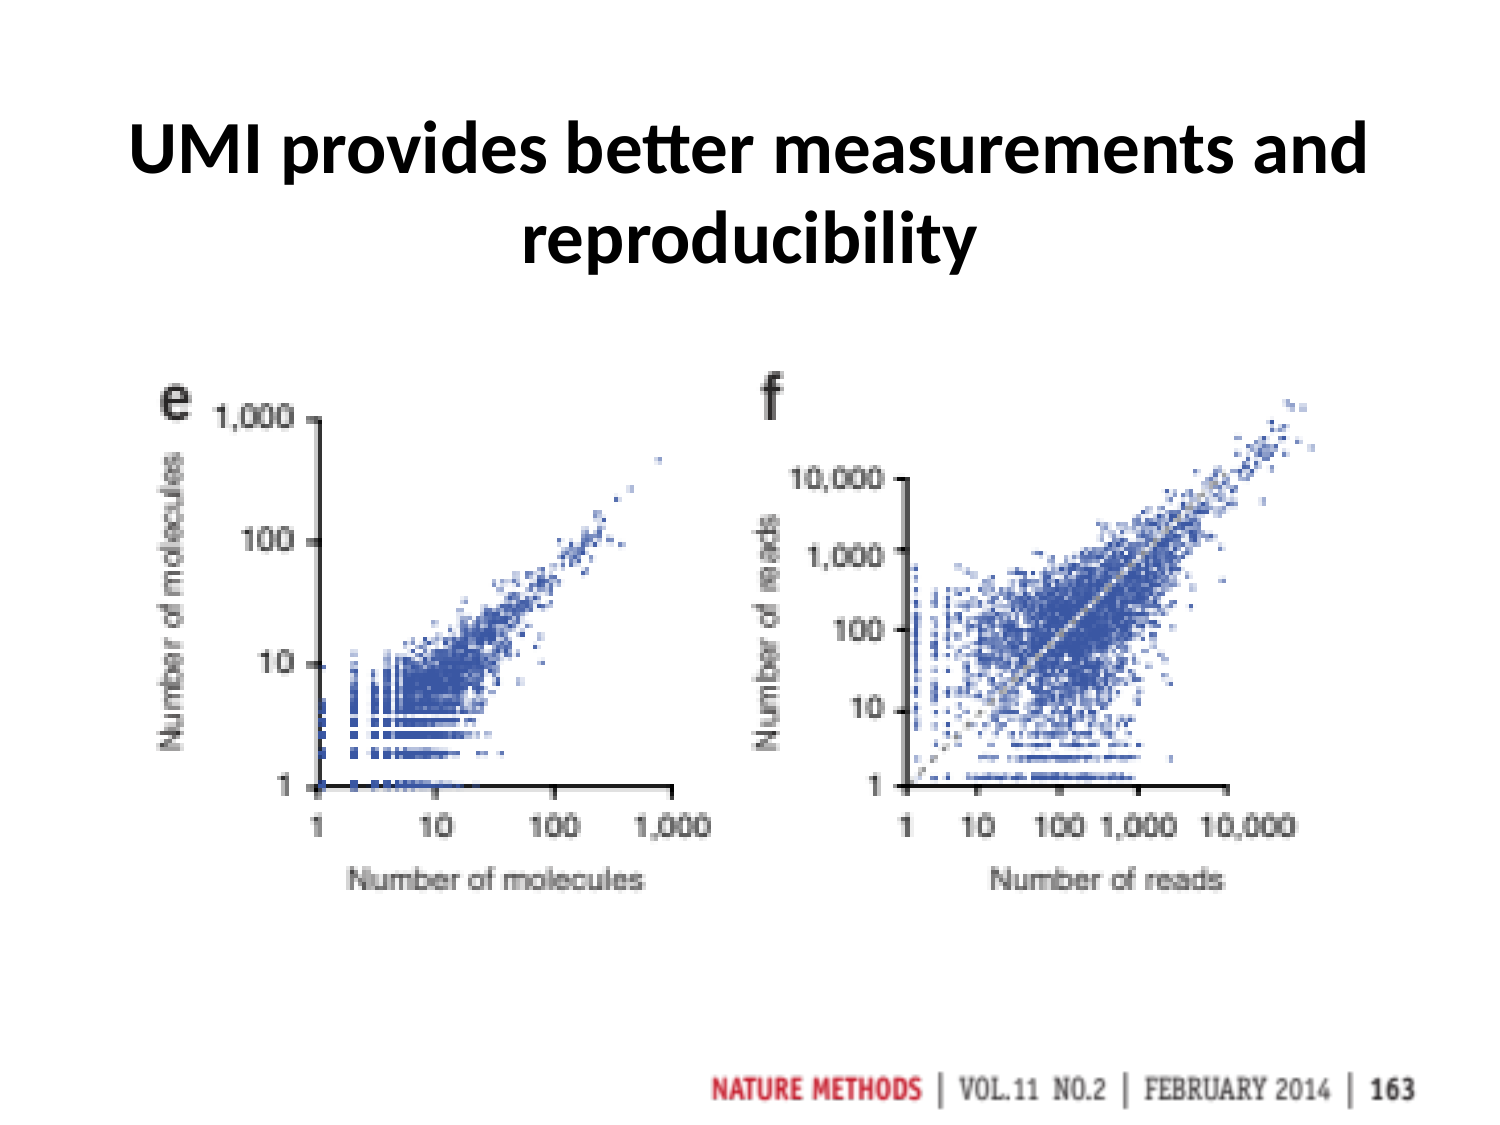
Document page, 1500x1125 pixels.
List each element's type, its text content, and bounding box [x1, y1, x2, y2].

picture [139, 367, 1361, 895]
title UMI provides better measurements and reproducibility [75, 95, 1425, 283]
picture [695, 1064, 1426, 1111]
